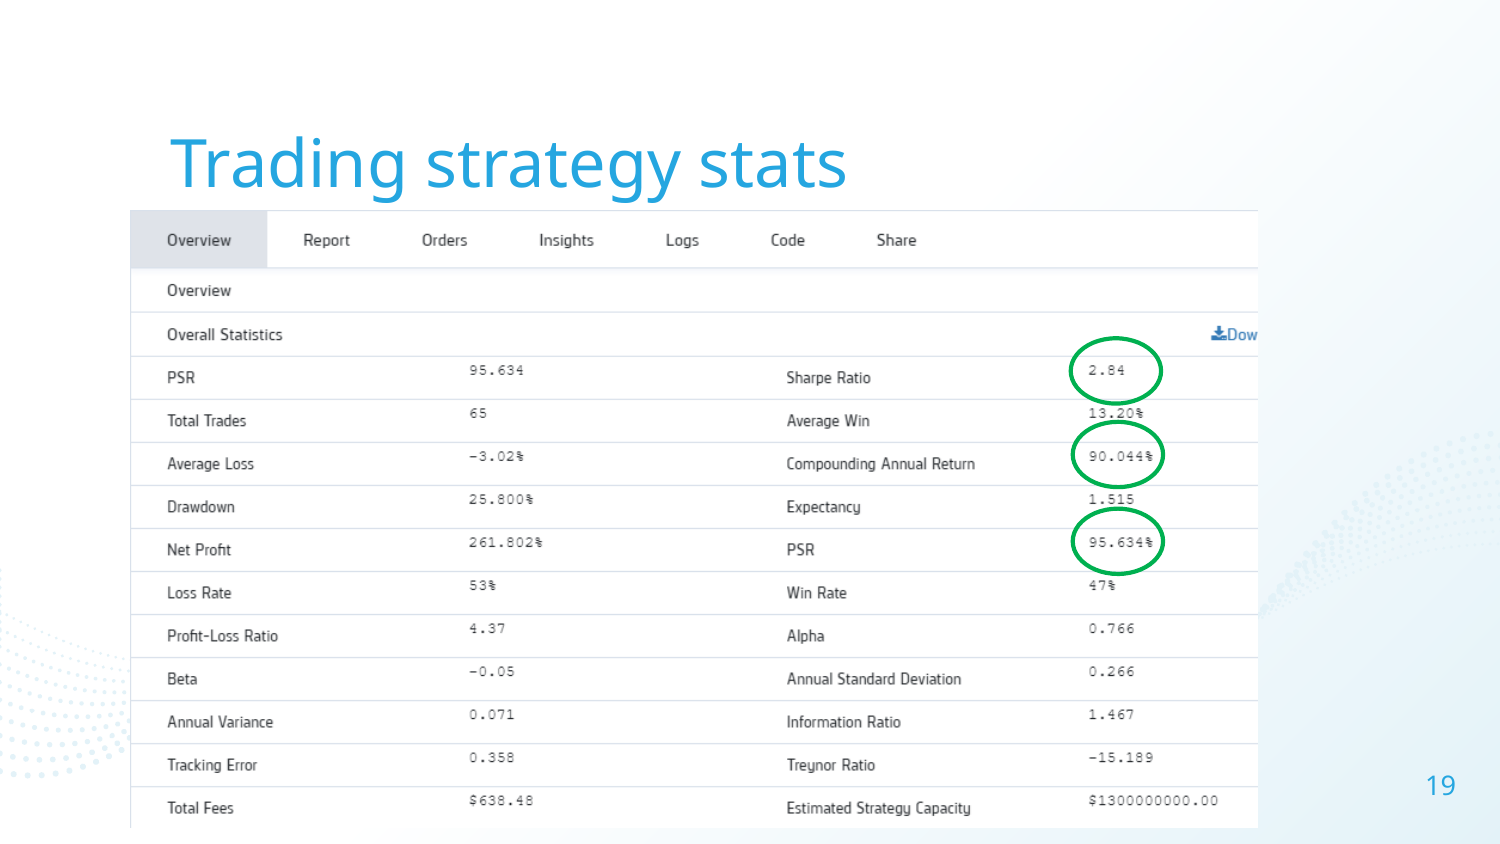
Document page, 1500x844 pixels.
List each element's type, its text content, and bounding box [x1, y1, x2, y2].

picture [130, 210, 1258, 829]
title Trading strategy stats [170, 137, 1330, 203]
slide_number 19 [1366, 754, 1457, 819]
